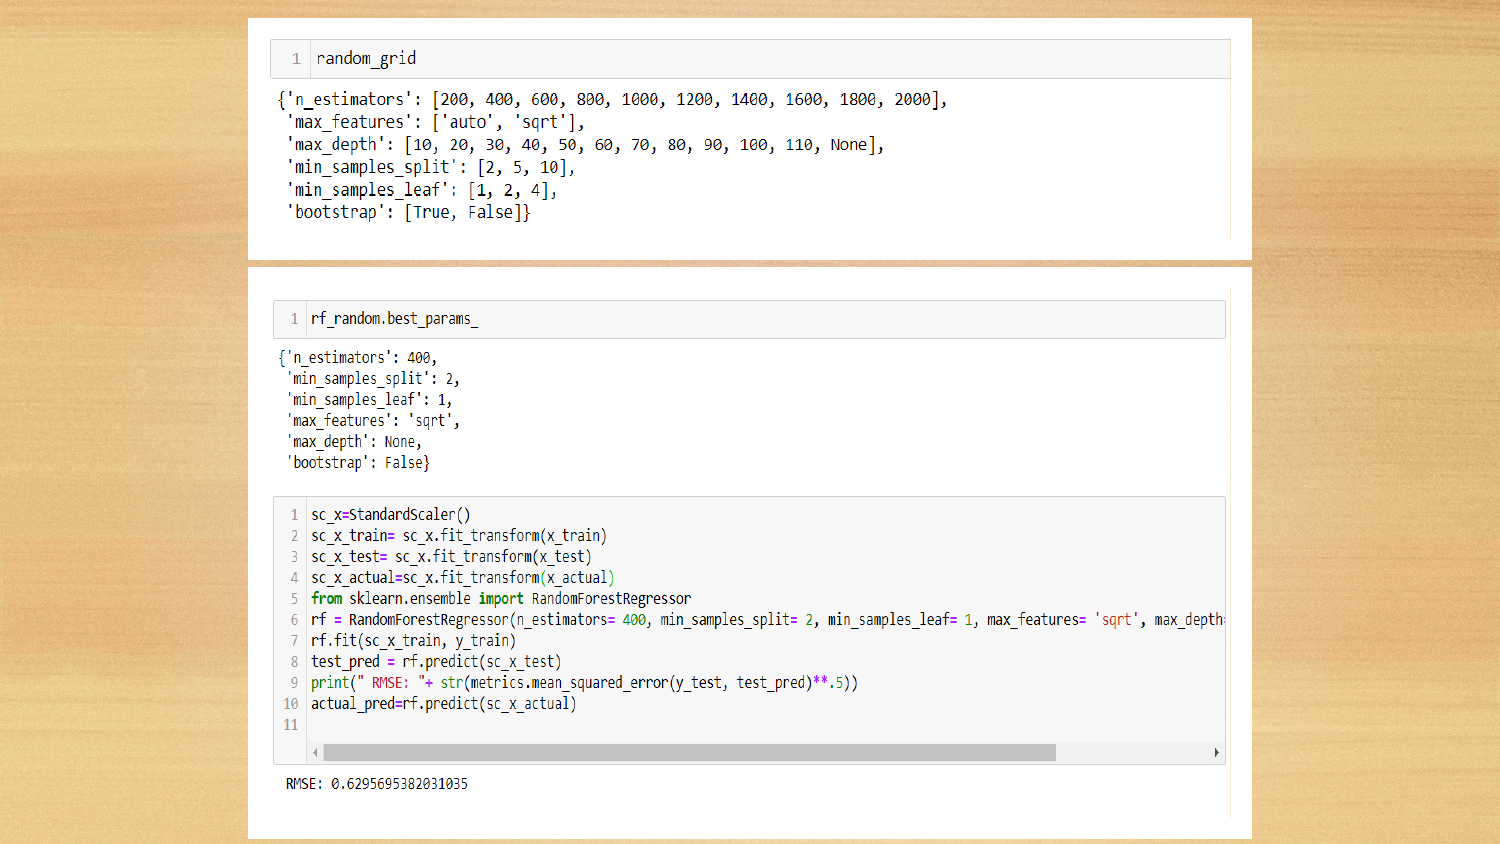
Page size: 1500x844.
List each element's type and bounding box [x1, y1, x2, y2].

text_box [0, 0, 1500, 844]
picture [268, 38, 1231, 240]
picture [268, 287, 1231, 818]
